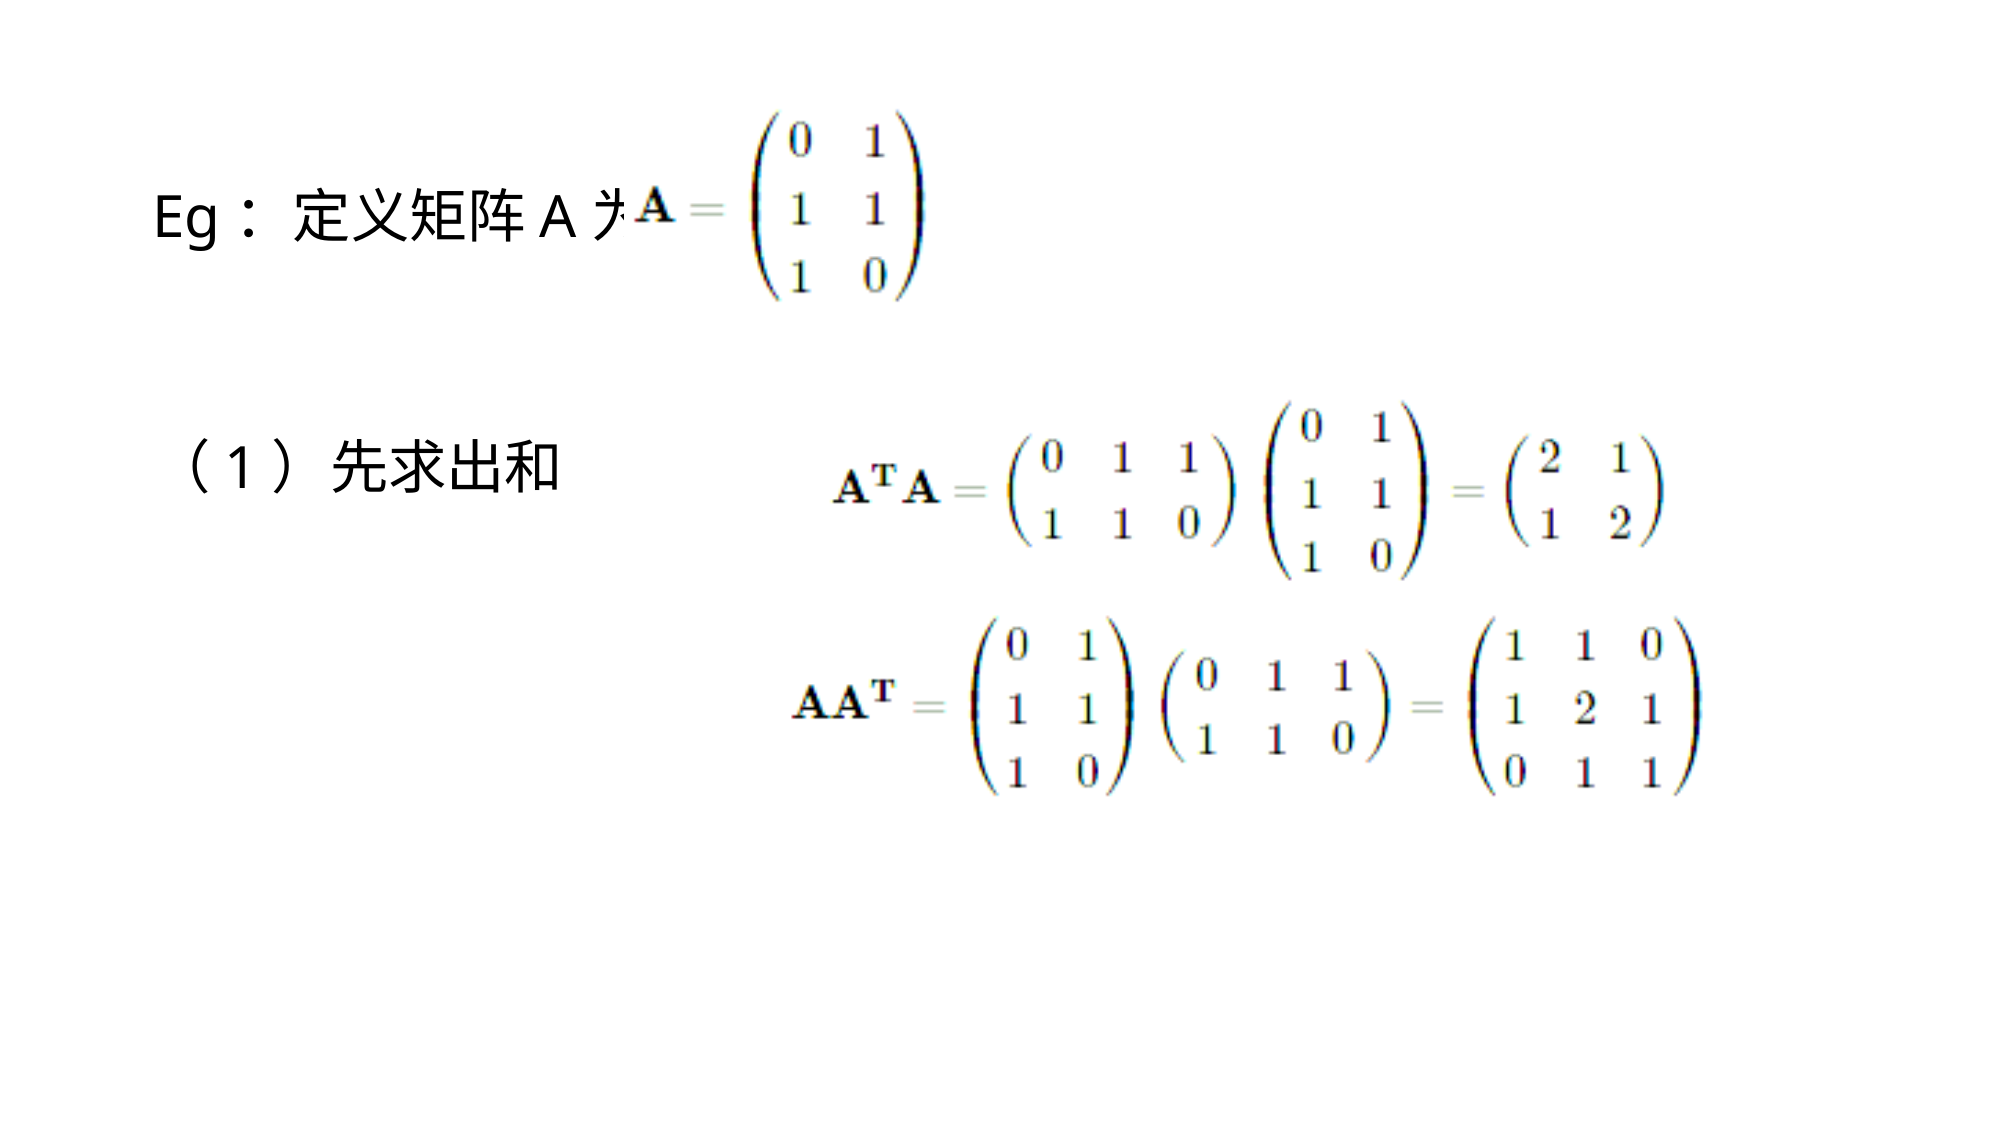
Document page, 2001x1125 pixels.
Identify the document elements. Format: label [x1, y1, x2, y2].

picture [624, 93, 982, 311]
picture [779, 393, 1736, 802]
